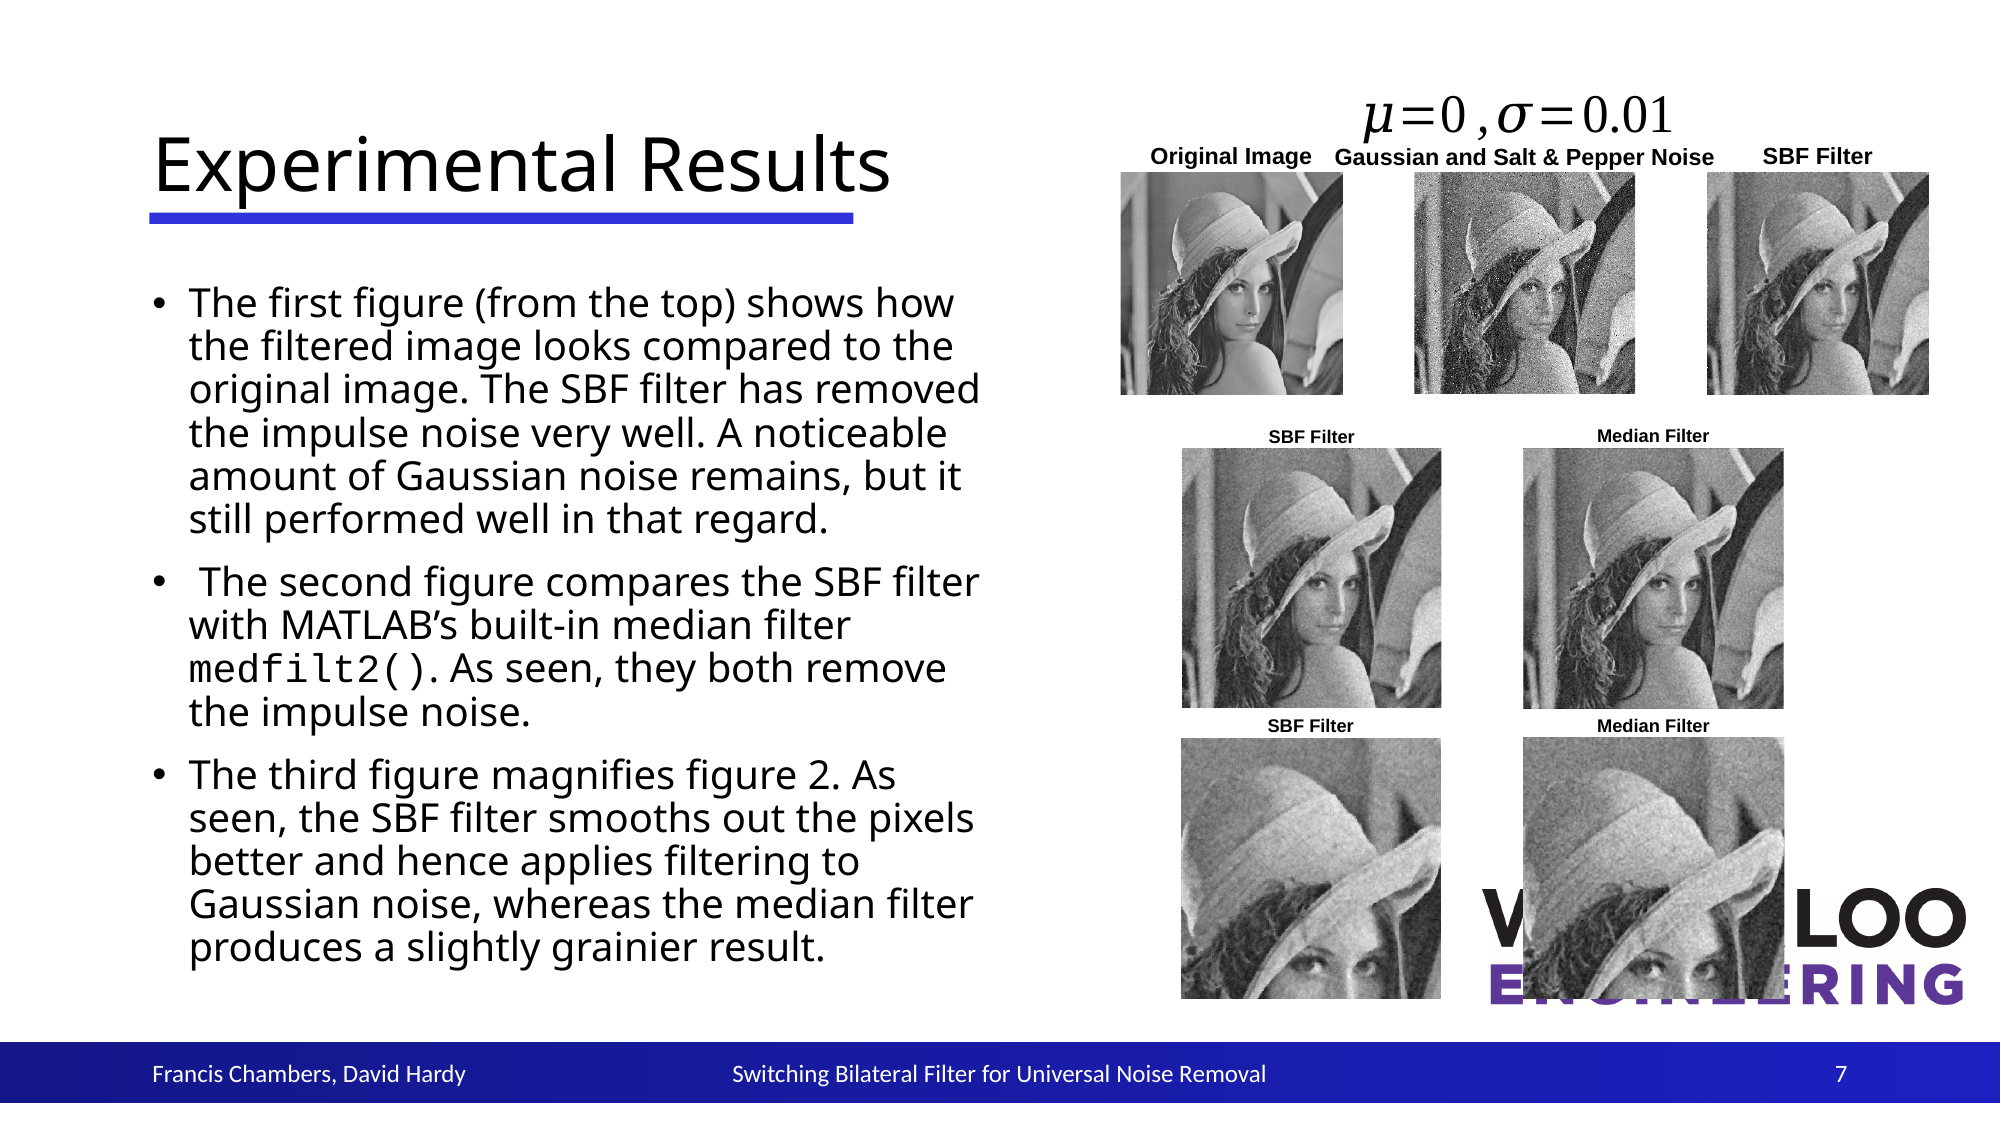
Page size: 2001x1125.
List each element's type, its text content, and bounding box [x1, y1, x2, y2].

picture [1098, 134, 1945, 709]
text_box [148, 212, 854, 225]
footer Switching Bilateral Filter for Universal Noise Removal [662, 1042, 1338, 1103]
text_box [0, 1042, 2000, 1104]
picture [1175, 712, 1966, 1007]
slide_number Francis Chambers, David Hardy [137, 1042, 588, 1103]
list The first figure (from the top) shows how the filtered image looks compared to the original image. The SBF filter has removed the impulse noise very well. A noticeable amount of Gaussian noise remains, but it still performed well in that regard. The second figure compares the SBF filter with MATLAB’s built-in median filter medfilt2(). As seen, they both remove the impulse noise. The third figure magnifies figure 2. As seen, the SBF filter smooths out the pixels better and hence applies filtering to Gaussian noise, whereas the median filter produces a slightly grainier result. [137, 275, 1017, 990]
title Experimental Results [137, 58, 1863, 276]
slide_number 7 [1412, 1042, 1863, 1103]
